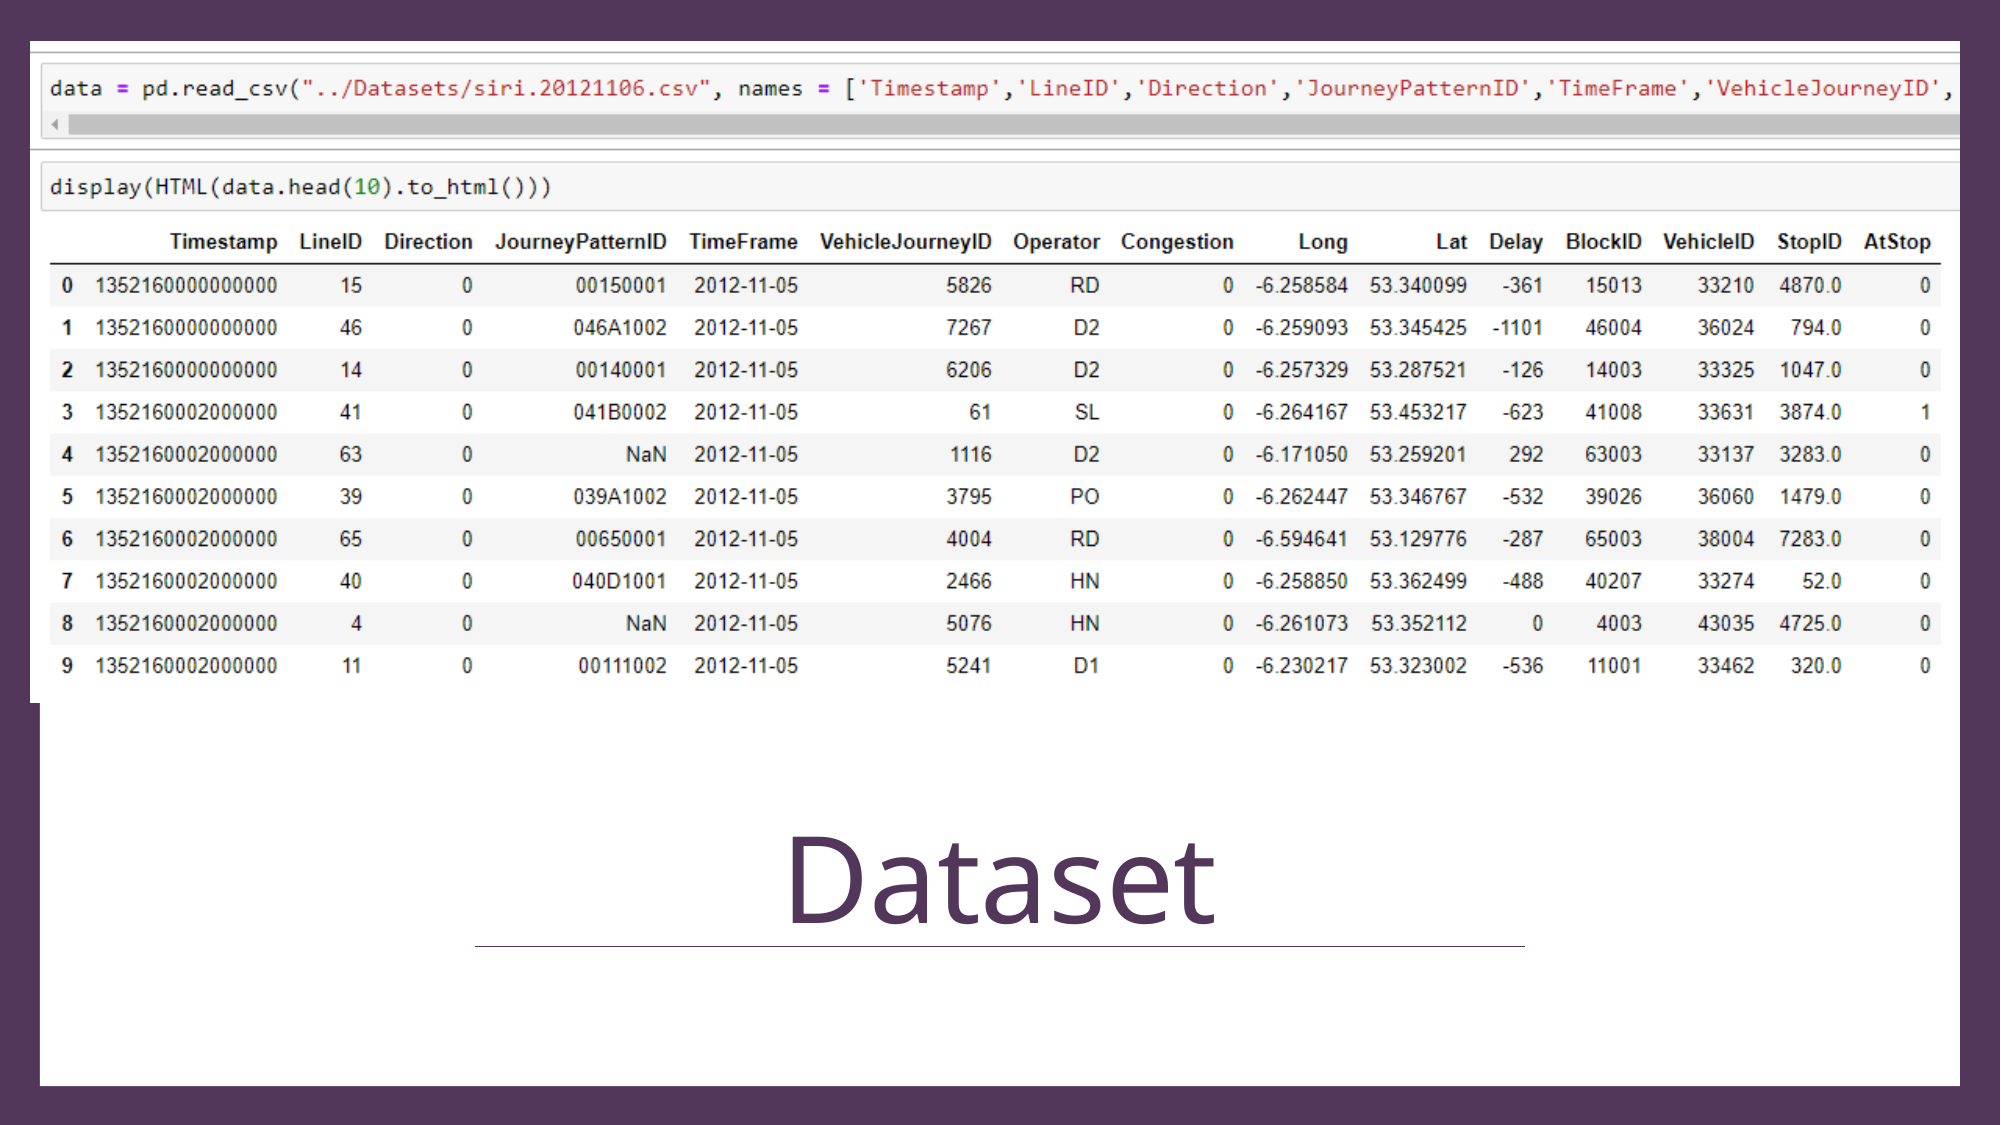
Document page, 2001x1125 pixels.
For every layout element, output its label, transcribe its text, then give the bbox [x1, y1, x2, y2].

text_box [0, 0, 2000, 1125]
text_box [39, 703, 1961, 1087]
title Dataset [182, 703, 1818, 958]
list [30, 41, 1961, 703]
